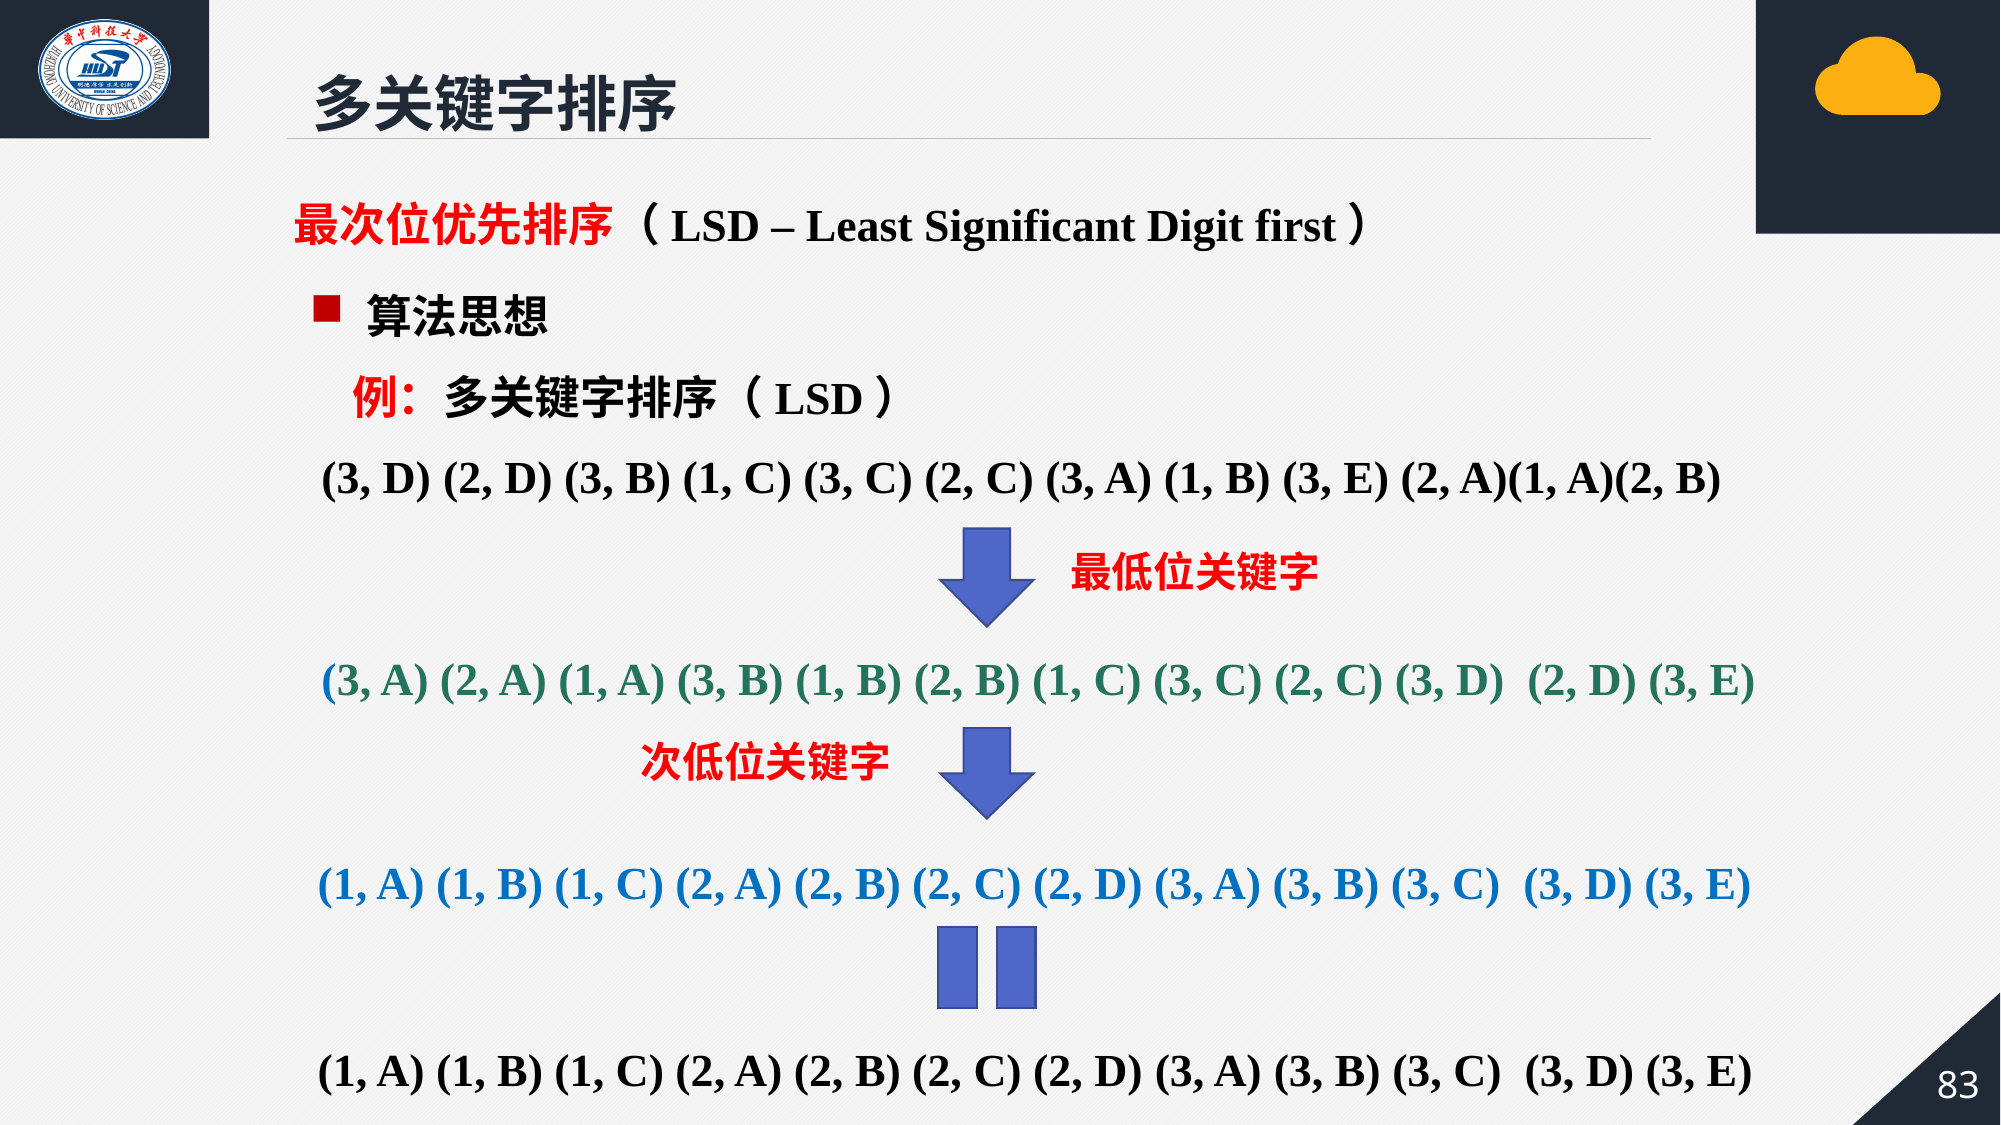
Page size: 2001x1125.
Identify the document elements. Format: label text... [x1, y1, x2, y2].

text_box 次低位关键字 [625, 728, 927, 793]
text_box 最低位关键字 [1055, 538, 1357, 604]
text_box 多关键字排序 [297, 43, 694, 147]
text_box [1815, 36, 1941, 115]
text_box (1, A) (1, B) (1, C) (2, A) (2, B) (2, C) (2, D) (3, A) (3, B) (3, C) (3, D) (3, E) [291, 818, 1812, 916]
picture [38, 19, 171, 120]
text_box (3, A) (2, A) (1, A) (3, B) (1, B) (2, B) (1, C) (3, C) (2, C) (3, D) (2, D) (3, E) [295, 615, 1816, 713]
text_box 例：多关键字排序（LSD） [231, 333, 1622, 432]
text_box [937, 527, 1037, 615]
text_box [1755, 0, 2000, 235]
text_box [996, 926, 1037, 1006]
text_box (3, D) (2, D) (3, B) (1, C) (3, C) (2, C) (3, A) (1, B) (3, E) (2, A)(1, A)(2, B) [295, 413, 1816, 511]
text_box 算法思想 [295, 268, 1745, 350]
text_box (1, A) (1, B) (1, C) (2, A) (2, B) (2, C) (2, D) (3, A) (3, B) (3, C) (3, D) (3, E) [291, 1006, 1812, 1104]
text_box [937, 926, 978, 1006]
text_box [937, 727, 1037, 818]
text_box 最次位优先排序（LSD – Least Significant Digit first） [173, 161, 1452, 259]
